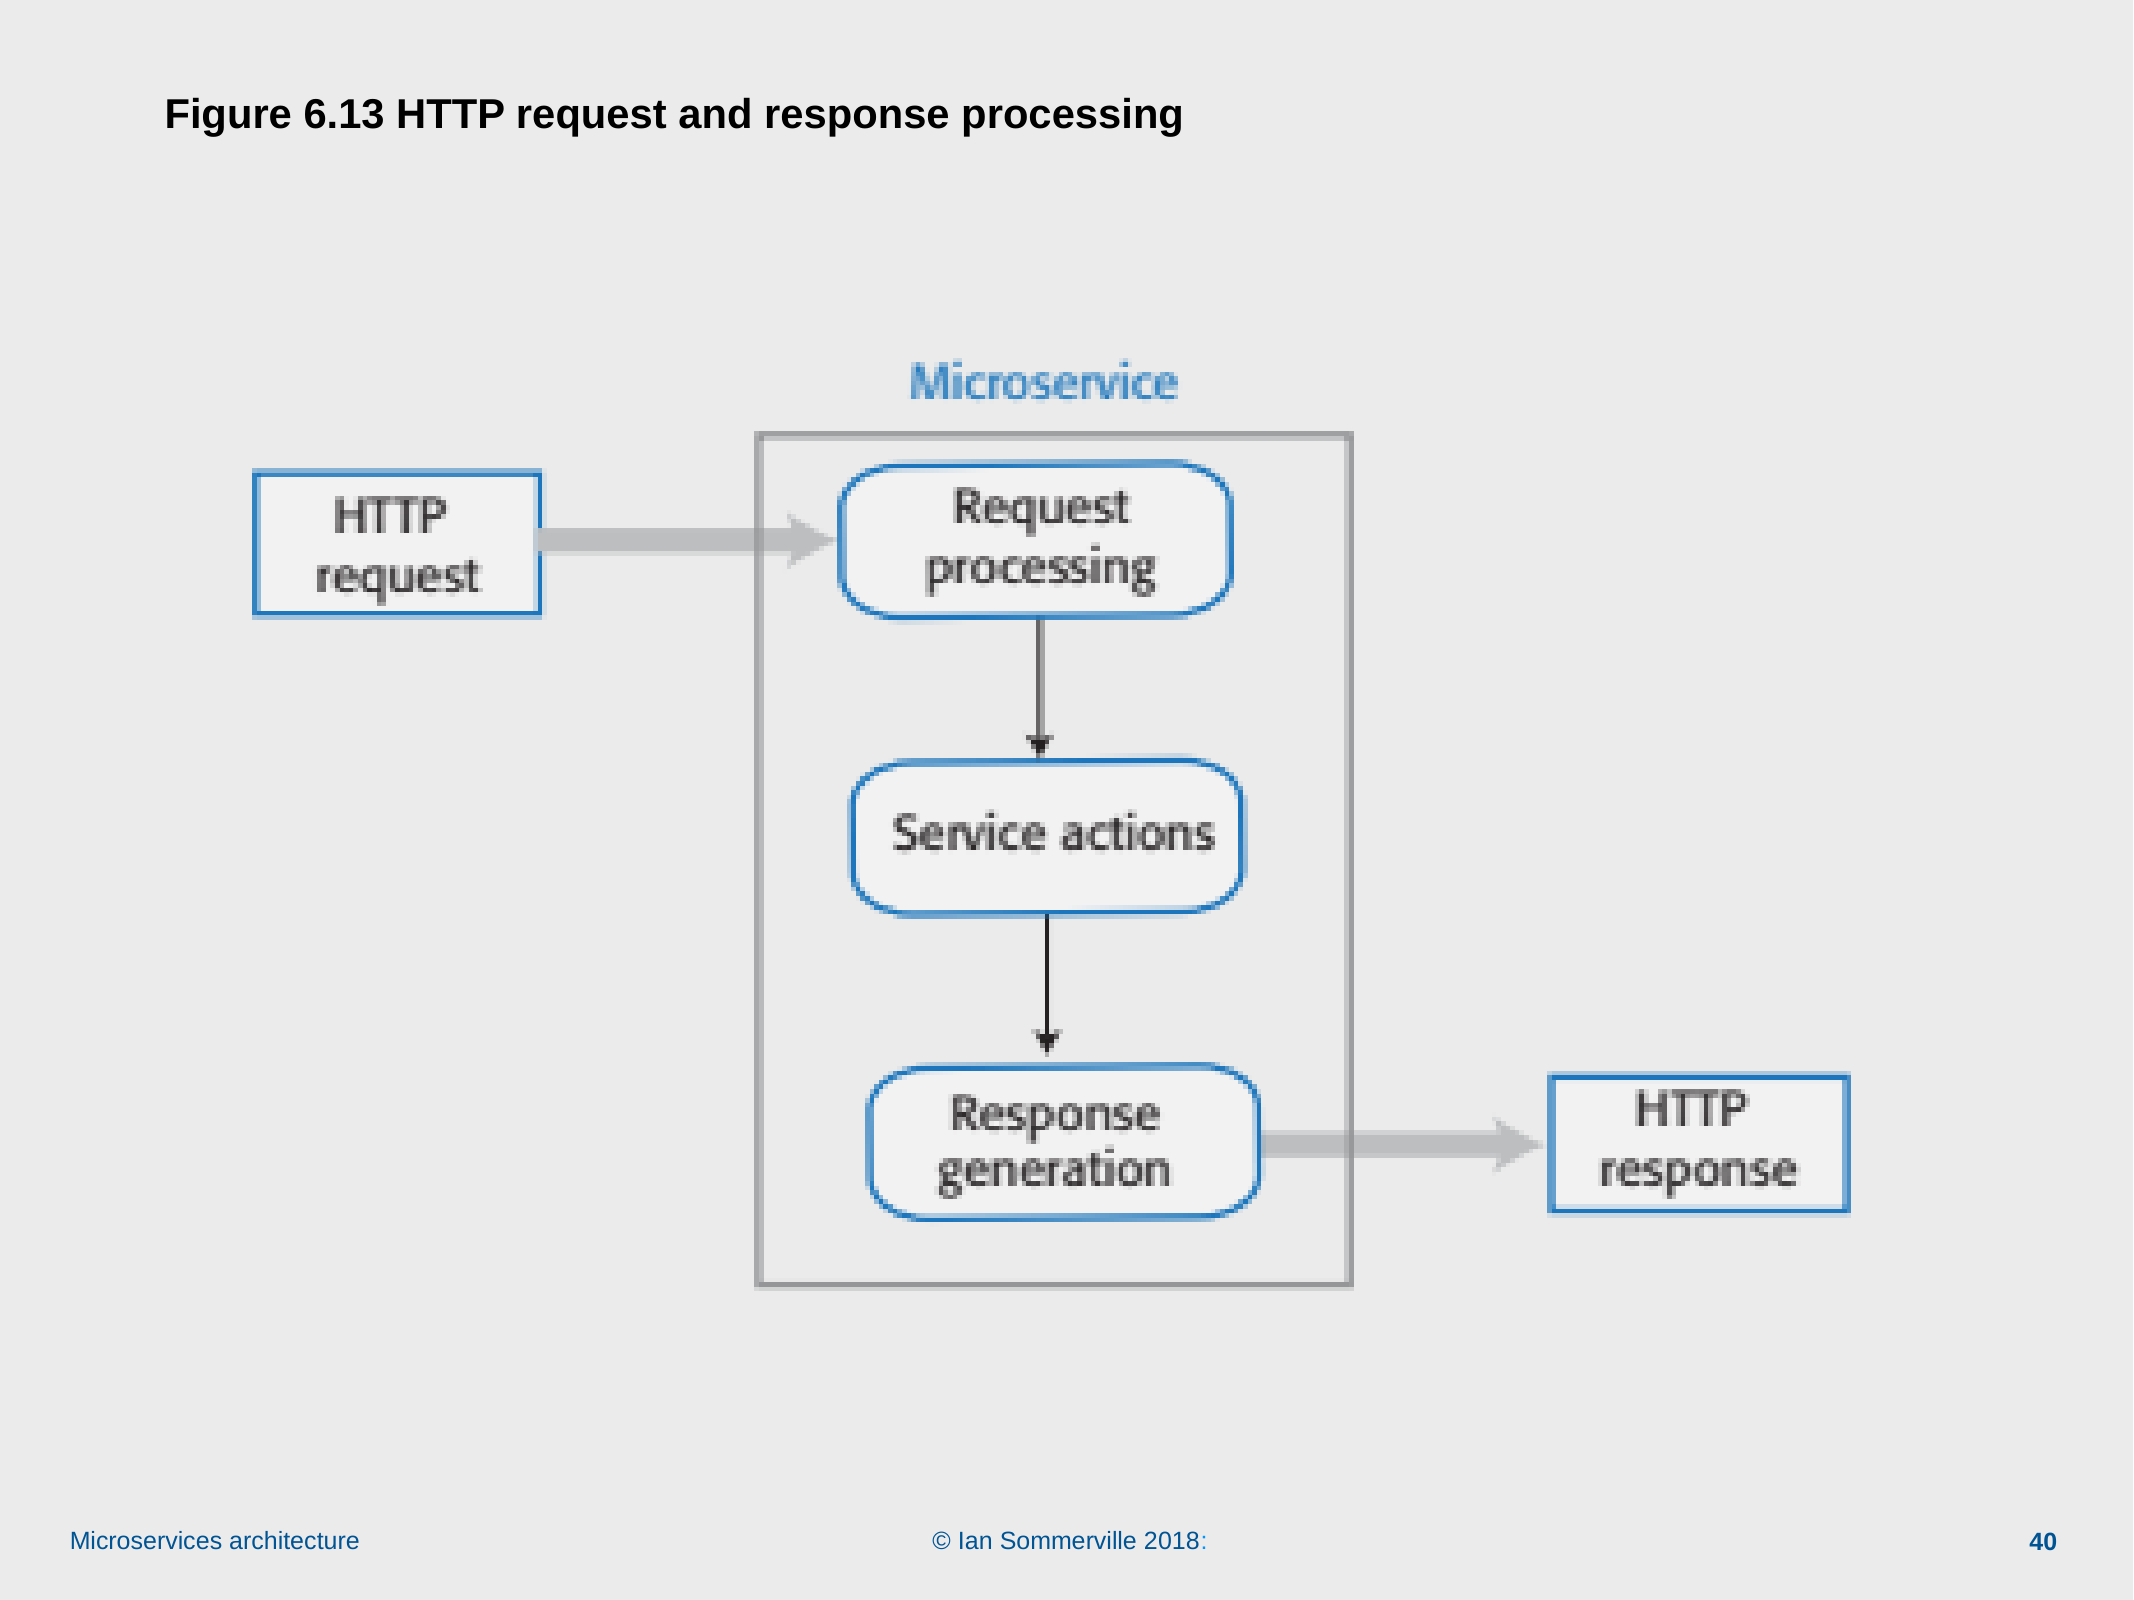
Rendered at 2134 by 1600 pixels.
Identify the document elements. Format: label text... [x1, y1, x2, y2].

slide_number 40 [2018, 1516, 2067, 1563]
picture [110, 270, 2024, 1375]
title Figure 6.13 HTTP request and response processing [155, 55, 1978, 169]
